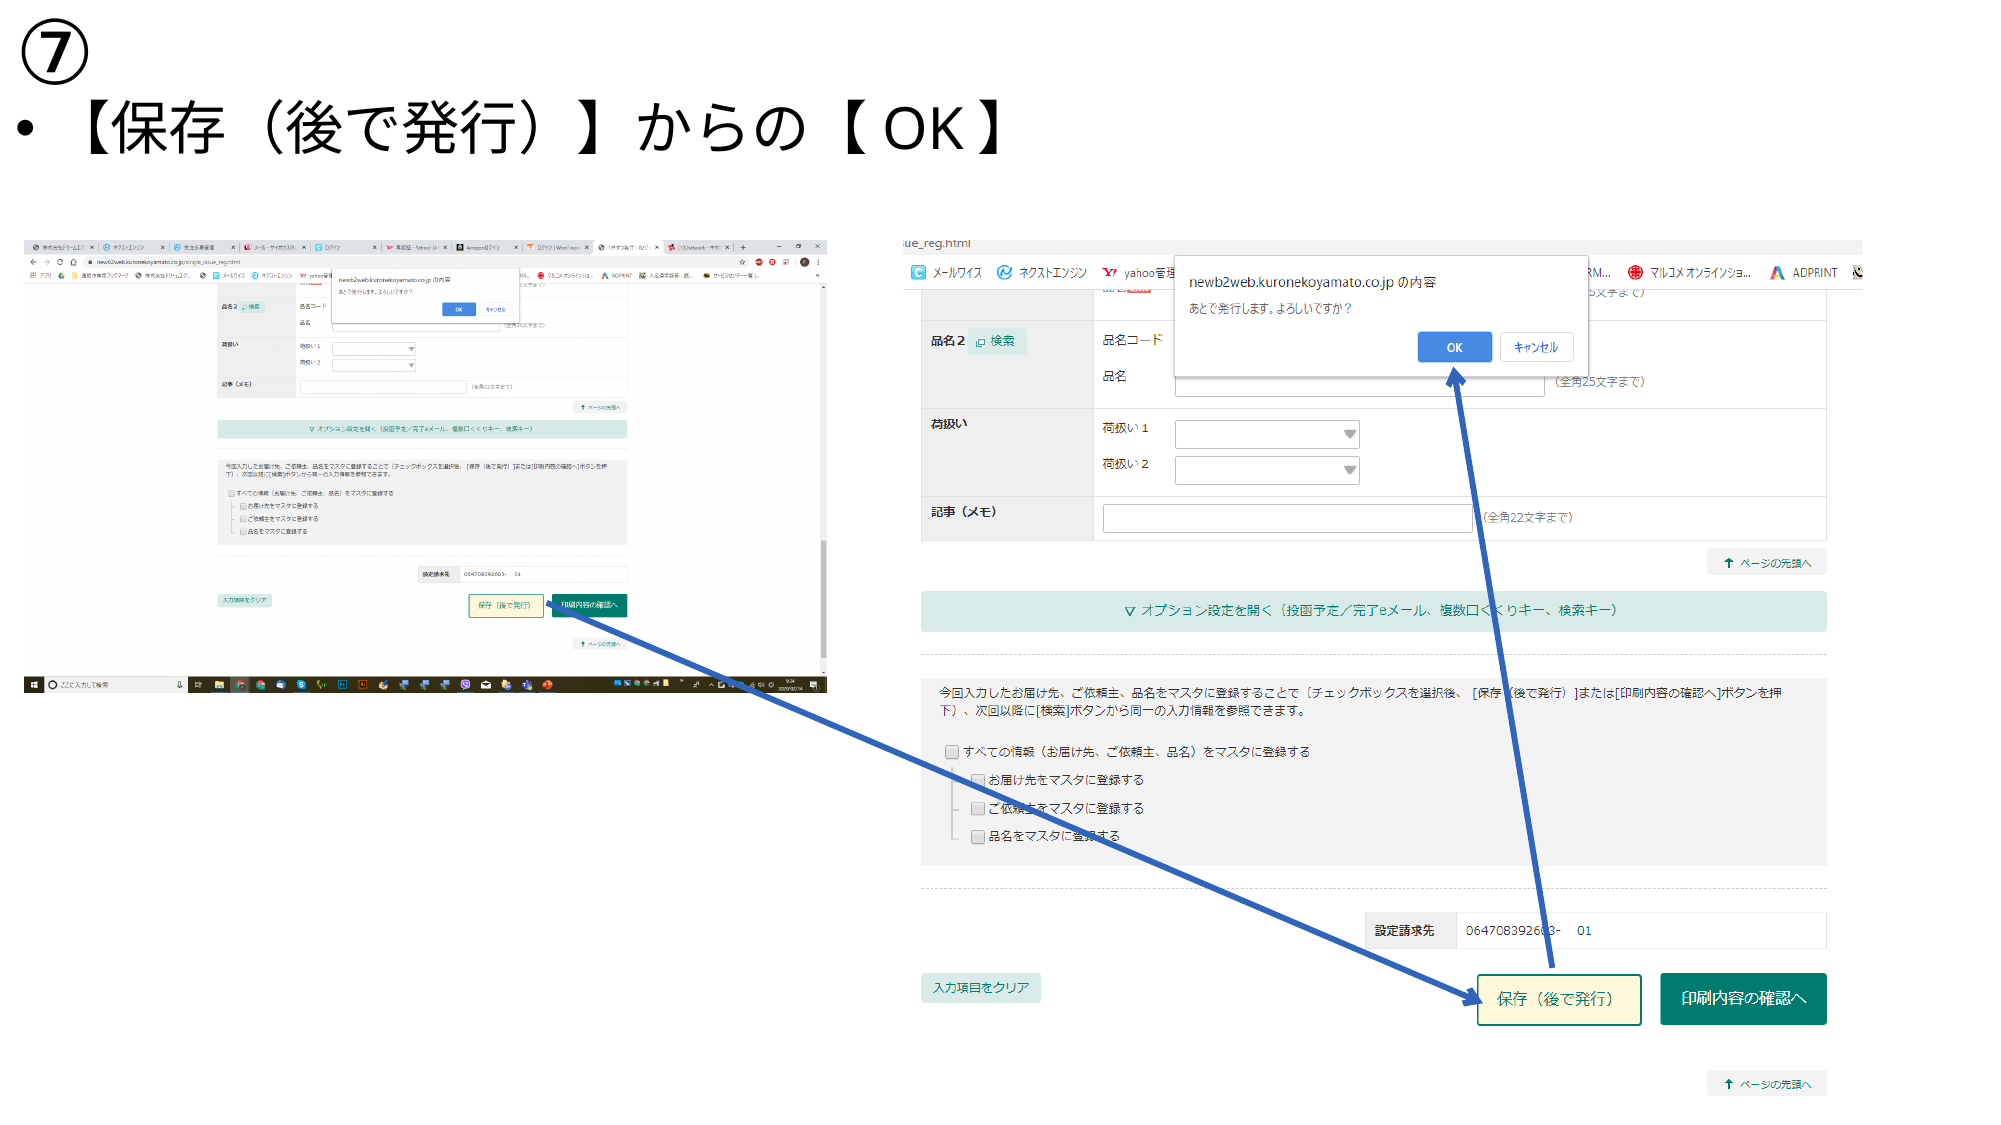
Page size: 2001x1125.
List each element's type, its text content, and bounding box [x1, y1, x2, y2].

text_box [1453, 366, 1553, 968]
title ⑦ [0, 0, 1863, 92]
list 【保存（後で発行）】からの【OK】 [0, 92, 2000, 228]
picture [903, 240, 1863, 1105]
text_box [546, 602, 1483, 1004]
picture [24, 240, 827, 693]
